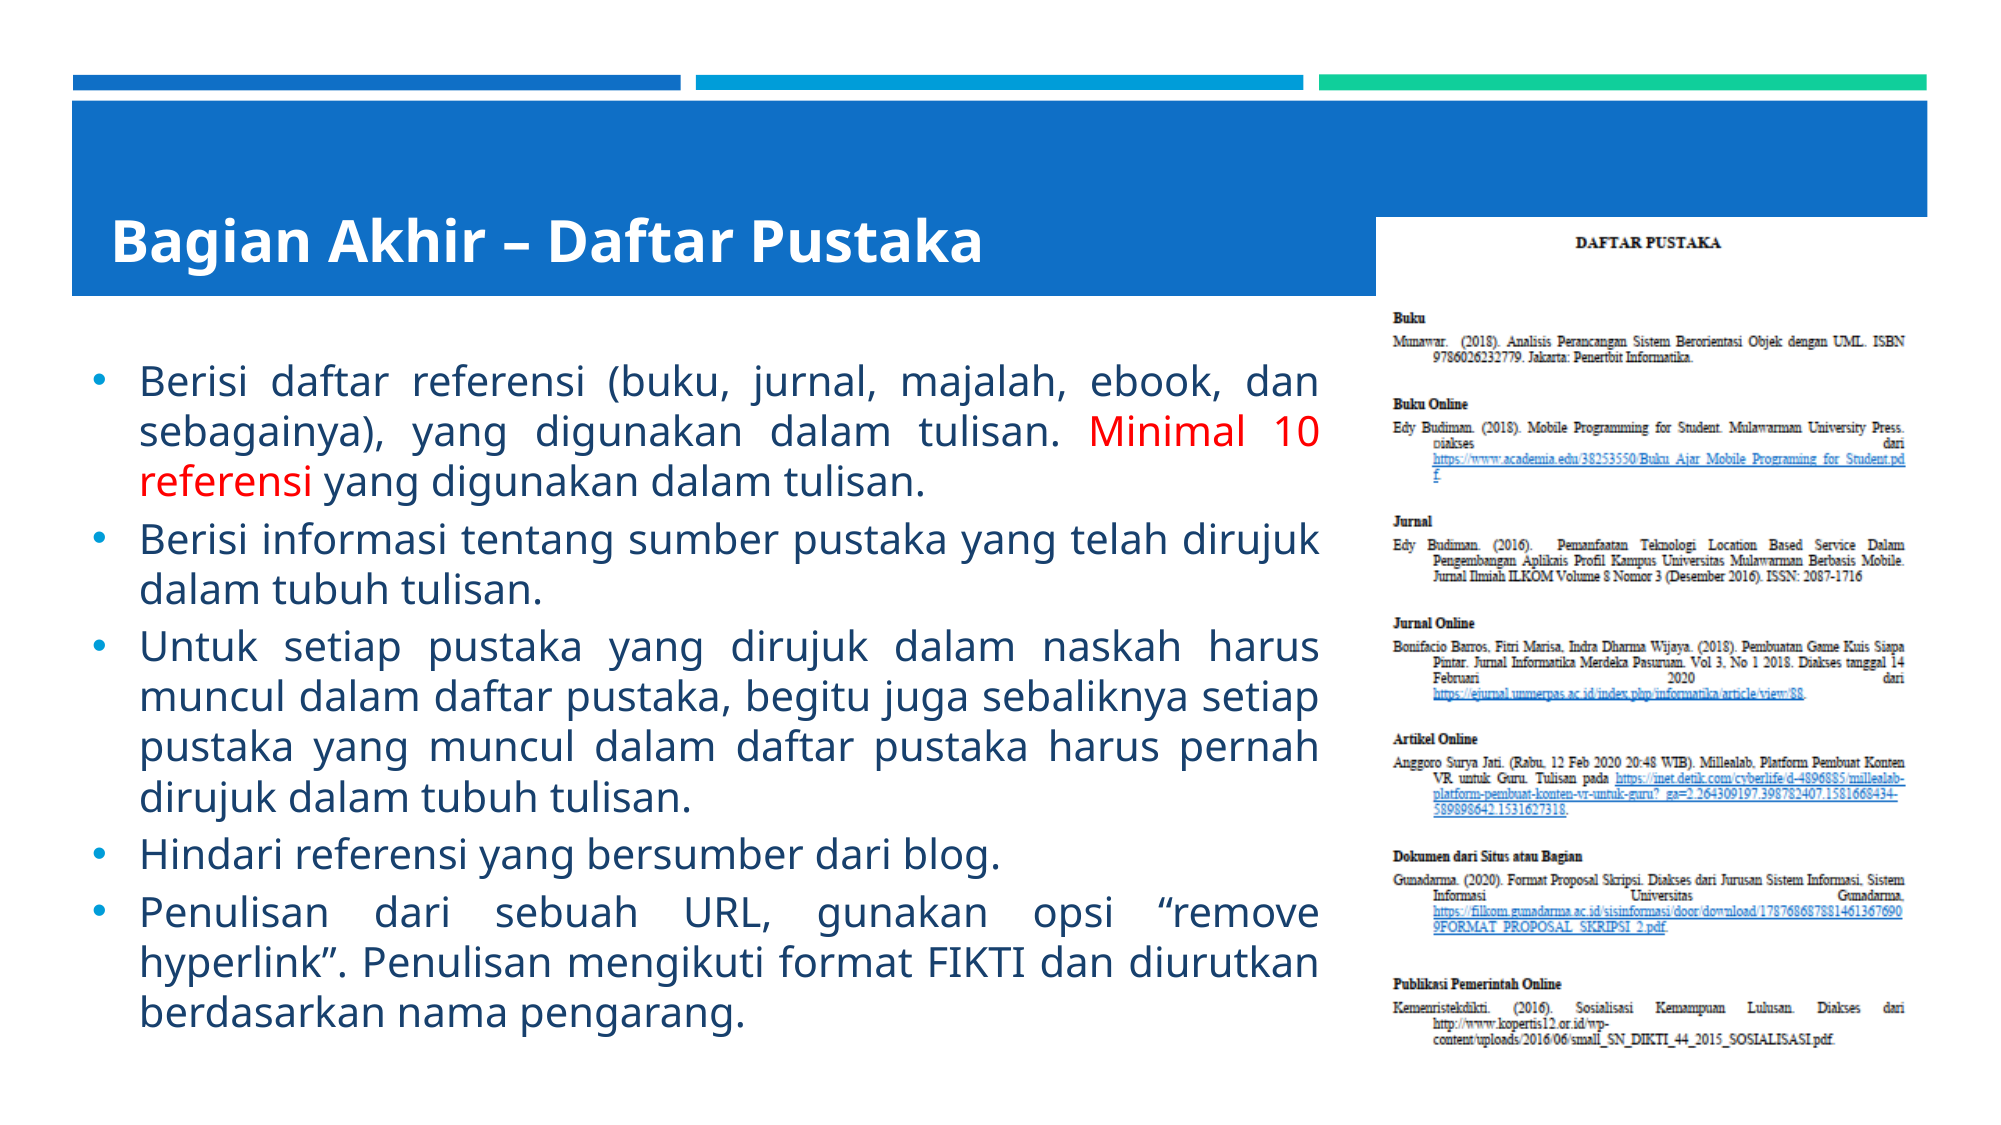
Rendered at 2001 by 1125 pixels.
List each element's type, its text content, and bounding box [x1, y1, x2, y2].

list Berisi daftar referensi (buku, jurnal, majalah, ebook, dan sebagainya), yang digunakan dalam tulisan. Minimal 10 referensi yang digunakan dalam tulisan. Berisi informasi tentang sumber pustaka yang telah dirujuk dalam tubuh tulisan. Untuk setiap pustaka yang dirujuk dalam naskah harus muncul dalam daftar pustaka, begitu juga sebaliknya setiap pustaka yang muncul dalam daftar pustaka harus pernah dirujuk dalam tubuh tulisan. Hindari referensi yang bersumber dari blog. Penulisan dari sebuah URL, gunakan opsi “remove hyperlink”. Penulisan mengikuti format FIKTI dan diurutkan berdasarkan nama pengarang. [77, 347, 1336, 1067]
picture [1375, 217, 1946, 1067]
title Bagian Akhir – Daftar Pustaka [95, 115, 1905, 282]
